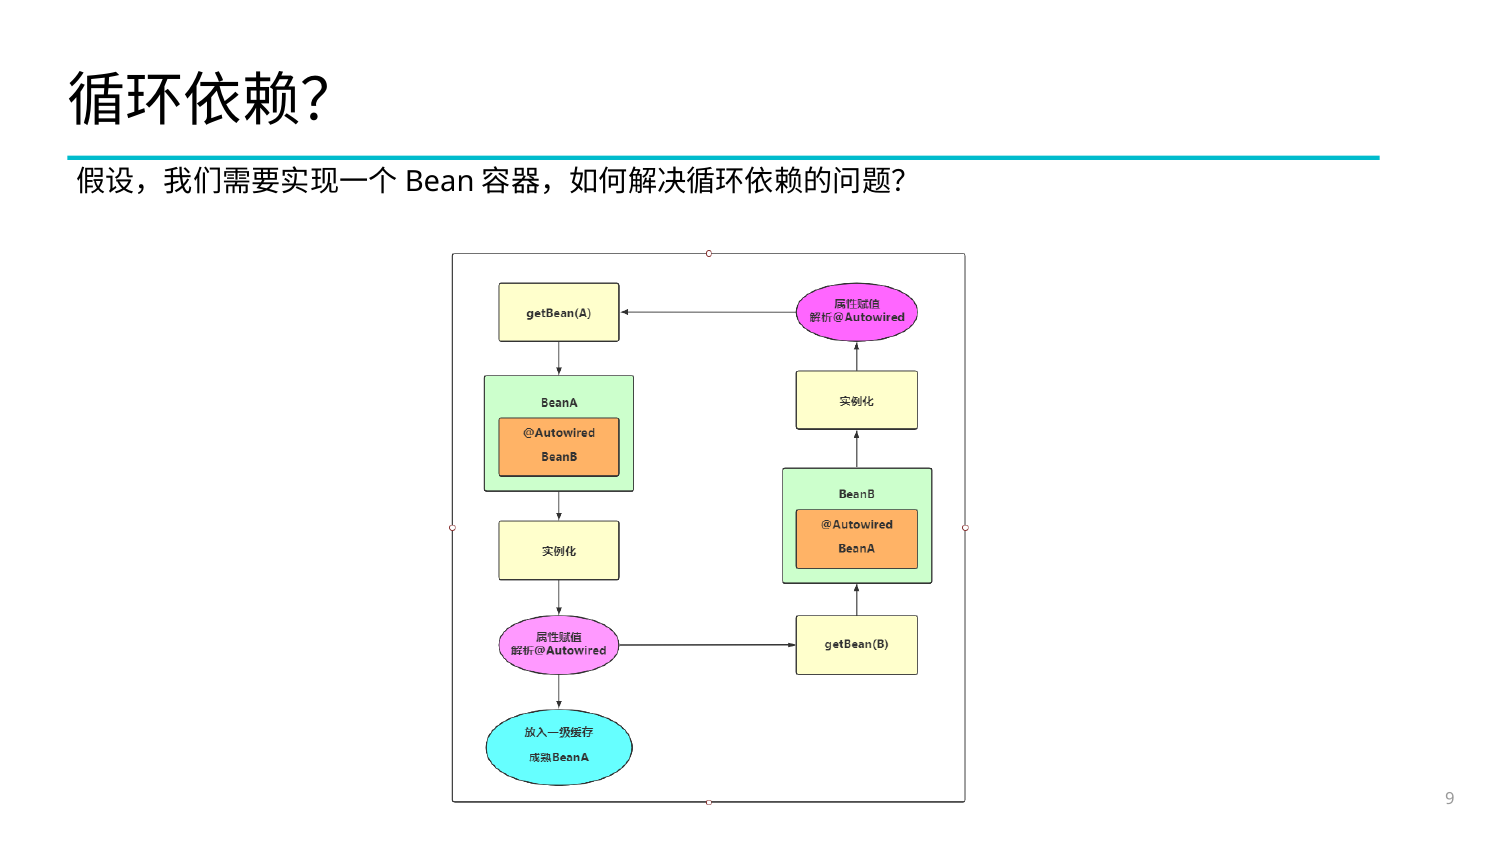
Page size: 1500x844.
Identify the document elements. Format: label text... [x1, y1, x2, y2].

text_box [67, 157, 1380, 223]
picture [436, 242, 988, 816]
title 循环依赖？ [67, 62, 1380, 138]
slide_number 9 [1379, 773, 1470, 805]
